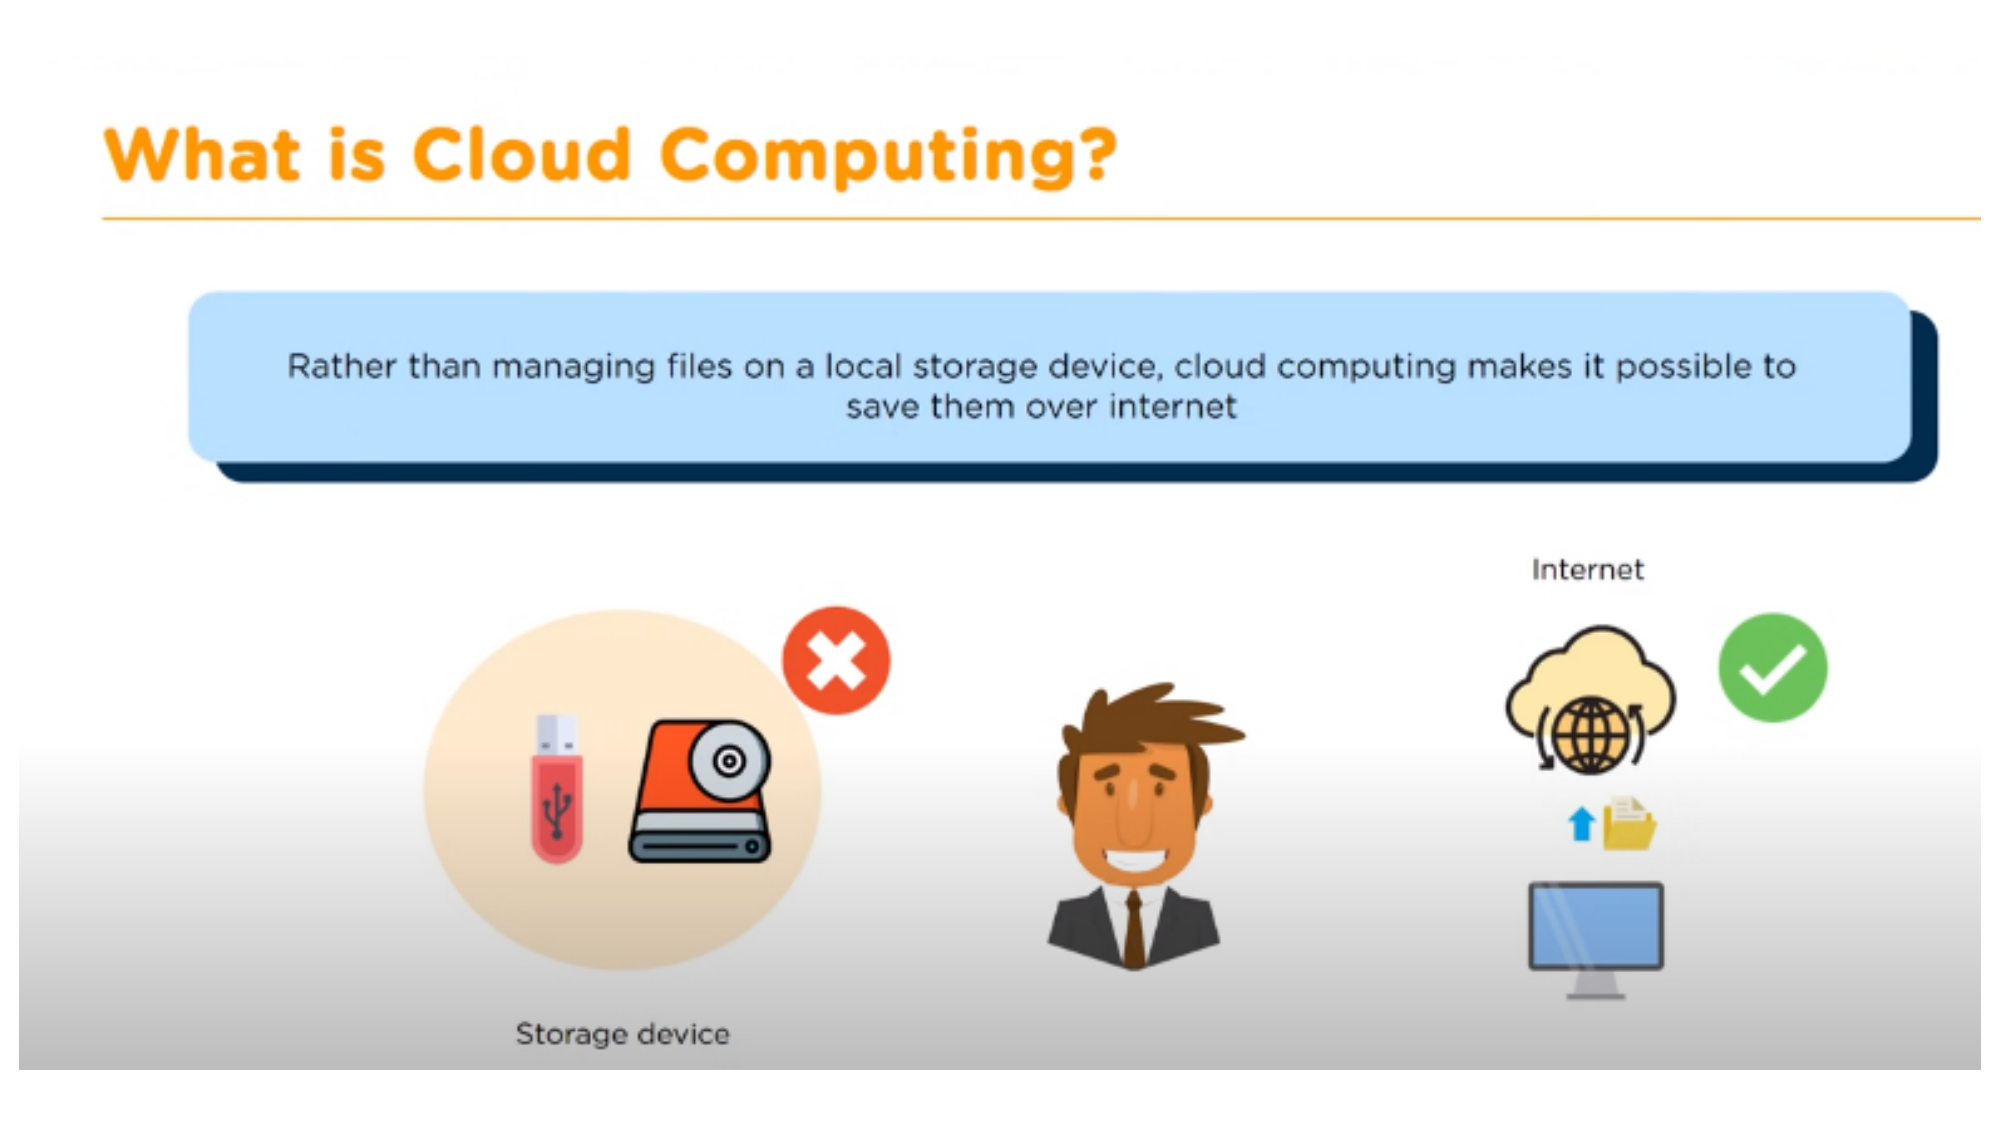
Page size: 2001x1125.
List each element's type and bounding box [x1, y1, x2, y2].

picture [19, 54, 1981, 1070]
